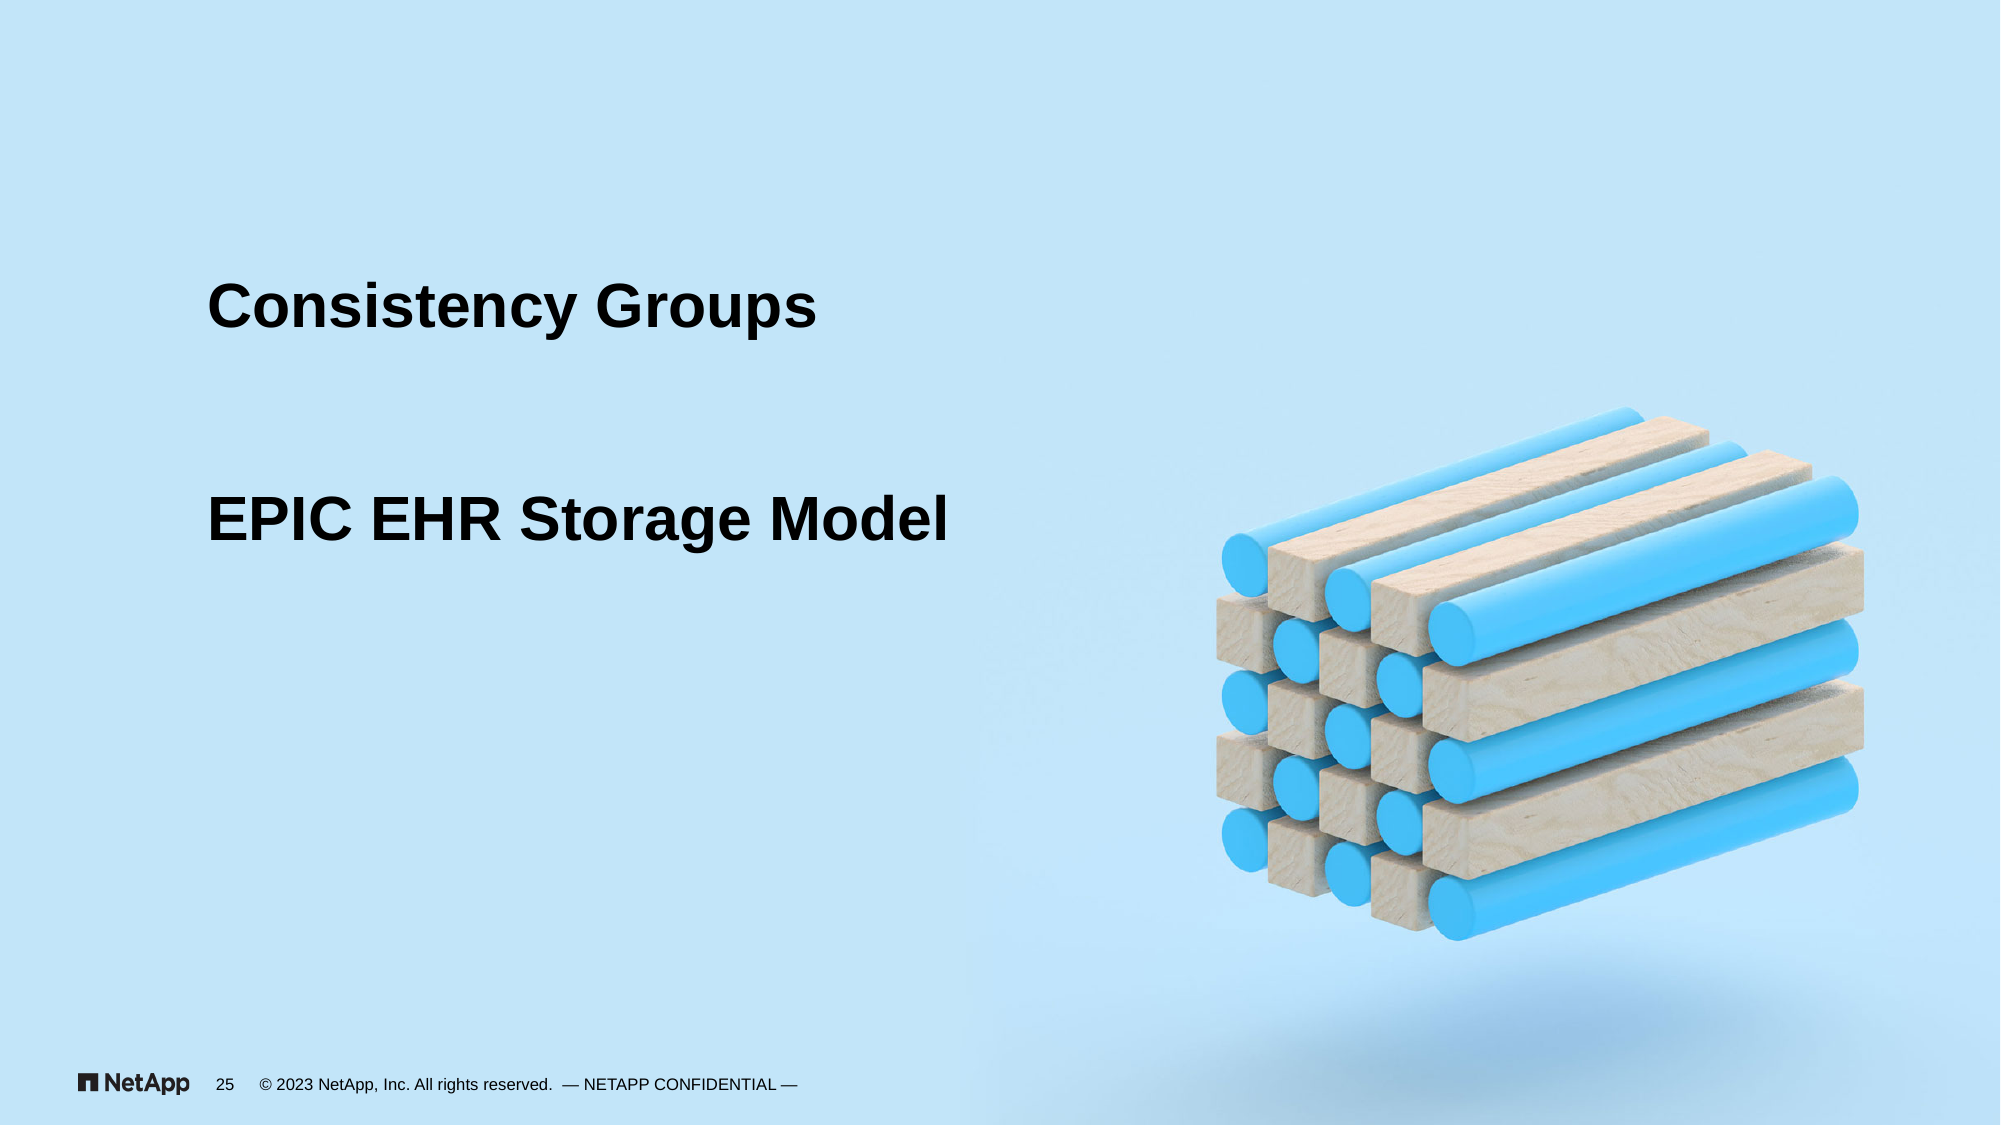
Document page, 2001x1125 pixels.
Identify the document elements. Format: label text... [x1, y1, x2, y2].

picture [0, 0, 2001, 1125]
footer © 2023 NetApp, Inc. All rights reserved. — NETAPP CONFIDENTIAL — [259, 1073, 986, 1094]
slide_number 25 [192, 1073, 259, 1094]
text_box [200, 755, 1788, 898]
title Consistency Groups EPIC EHR Storage Model [192, 252, 1780, 563]
